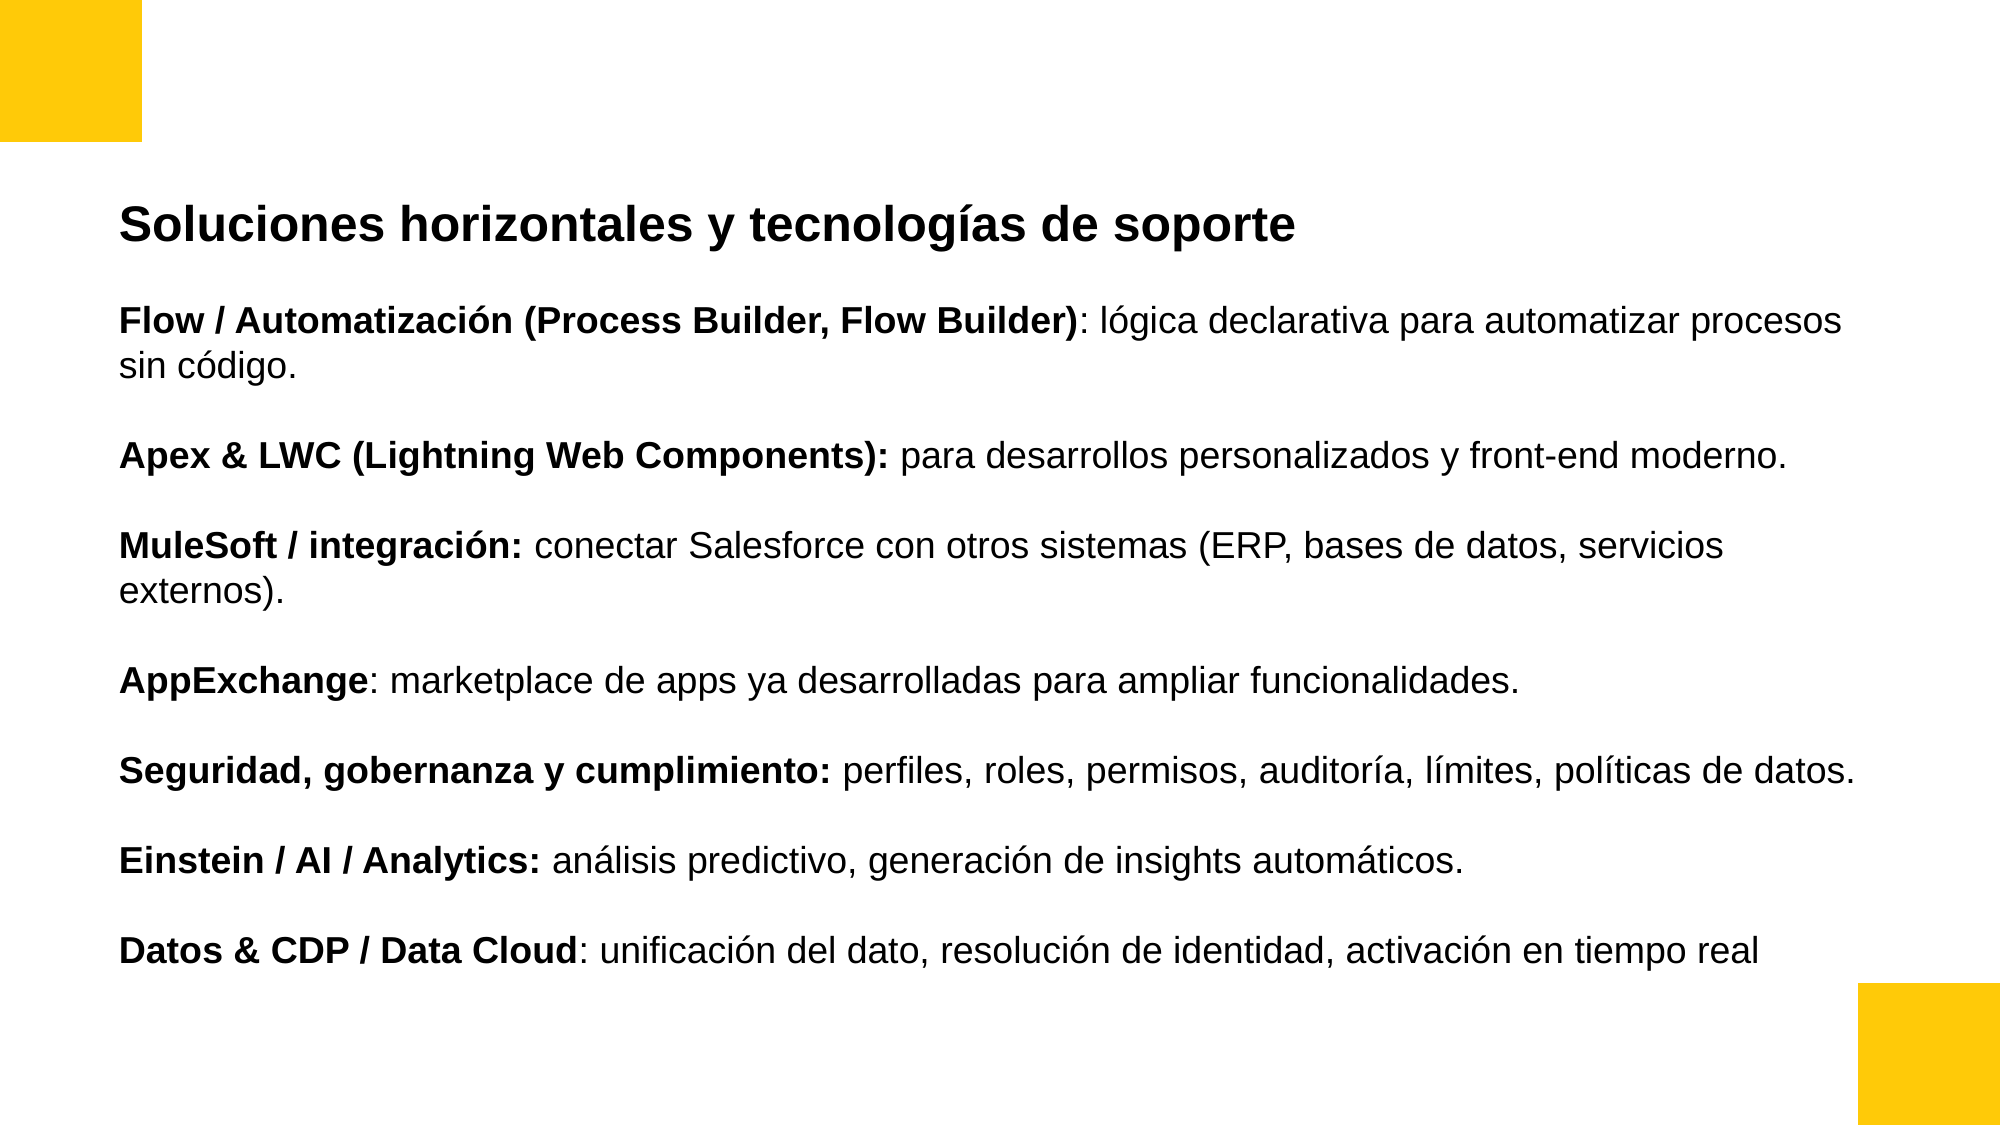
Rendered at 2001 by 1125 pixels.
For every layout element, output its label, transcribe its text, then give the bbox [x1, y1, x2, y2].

text_box Soluciones horizontales y tecnologías de soporte Flow / Automatización (Process Builder, Flow Builder): lógica declarativa para automatizar procesos sin código. Apex & LWC (Lightning Web Components): para desarrollos personalizados y front-end moderno. MuleSoft / integración: conectar Salesforce con otros sistemas (ERP, bases de datos, servicios externos). AppExchange: marketplace de apps ya desarrolladas para ampliar funcionalidades. Seguridad, gobernanza y cumplimiento: perfiles, roles, permisos, auditoría, límites, políticas de datos. Einstein / AI / Analytics: análisis predictivo, generación de insights automáticos. Datos & CDP / Data Cloud: unificación del dato, resolución de identidad, activación en tiempo real [104, 183, 1896, 979]
